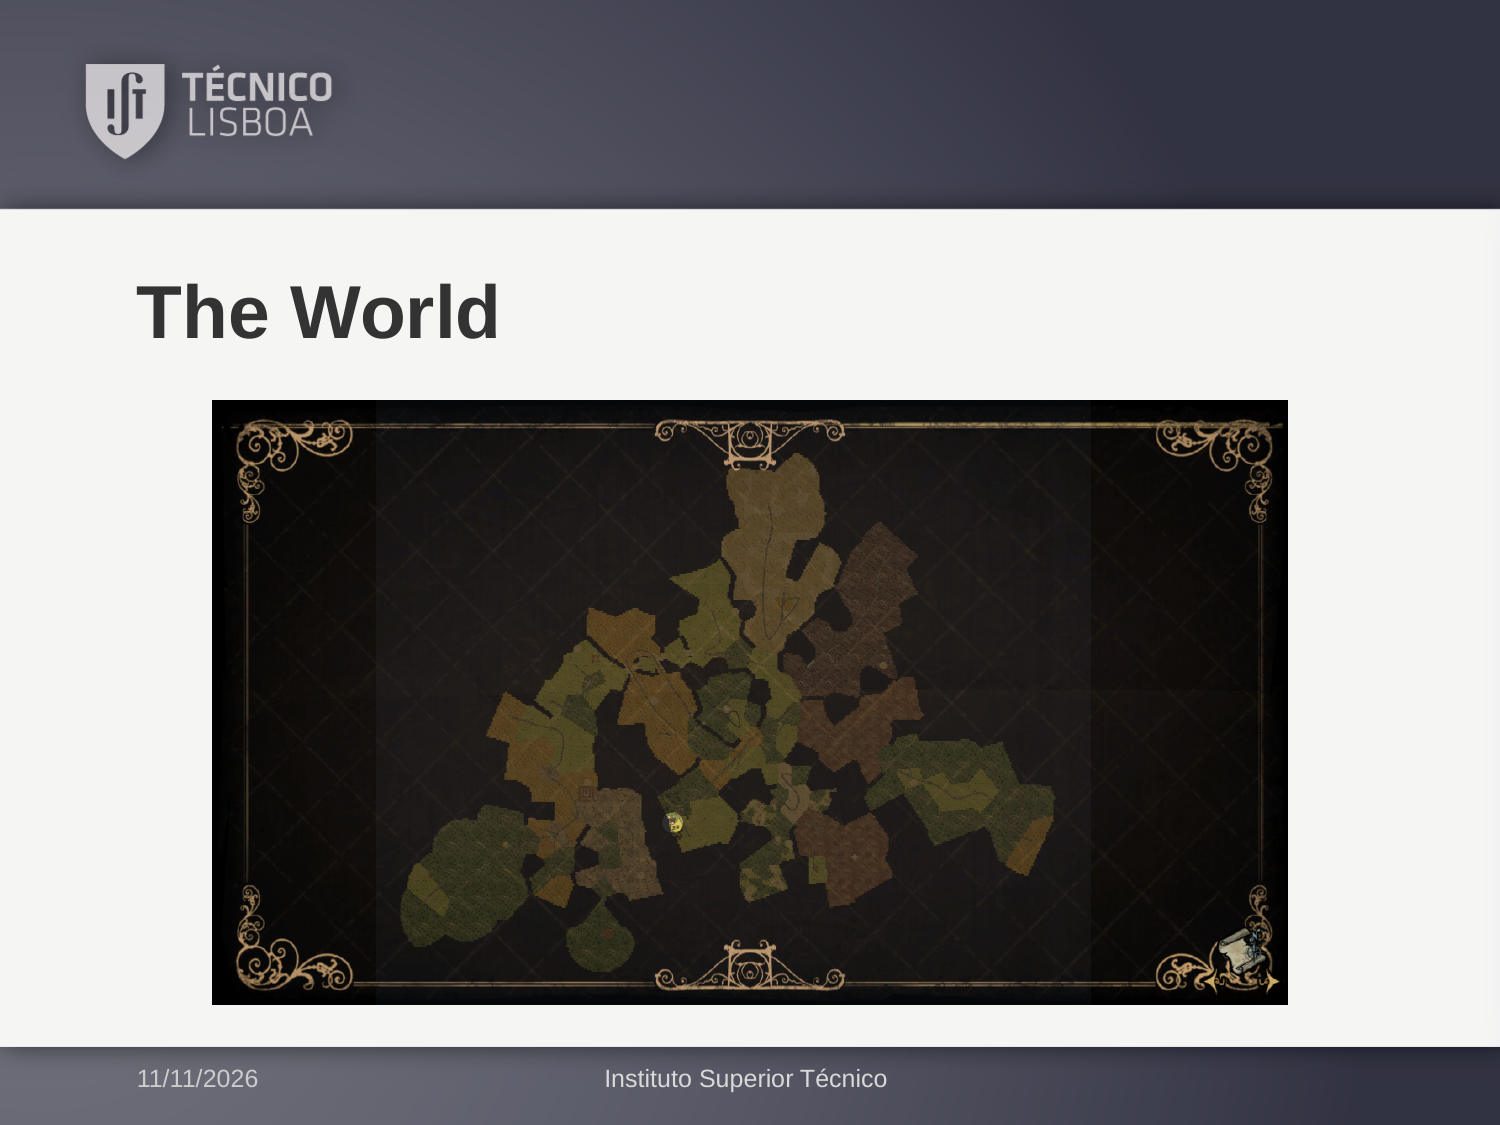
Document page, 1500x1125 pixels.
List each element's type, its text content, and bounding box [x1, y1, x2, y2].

picture [0, 0, 1500, 1125]
title The World [121, 237, 1378, 381]
footer Instituto Superior Técnico [512, 1052, 988, 1103]
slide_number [121, 1052, 425, 1103]
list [211, 400, 1288, 1006]
